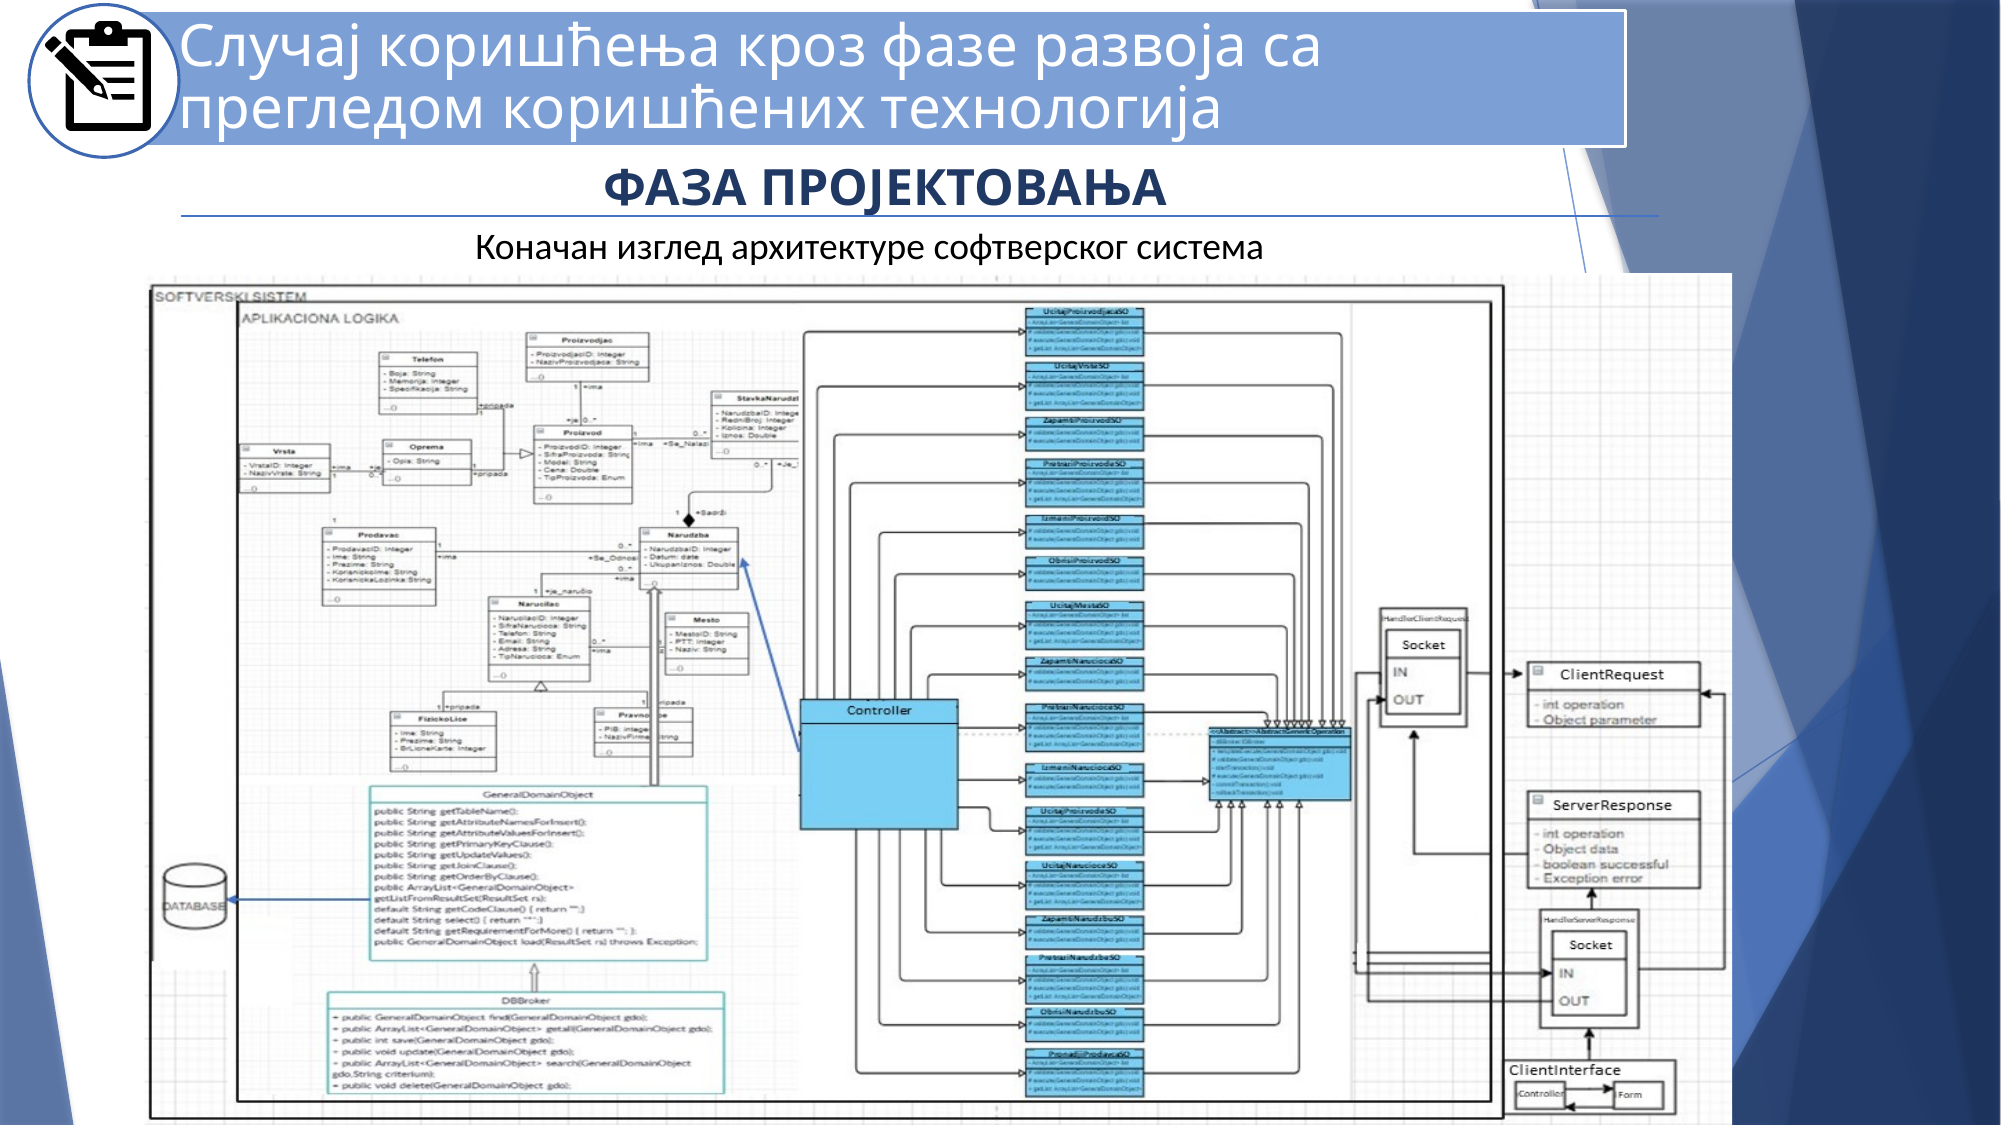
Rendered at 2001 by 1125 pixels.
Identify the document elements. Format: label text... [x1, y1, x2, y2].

text_box [74, 2, 134, 9]
picture [37, 10, 171, 143]
text_box [27, 51, 33, 111]
text_box [72, 152, 136, 159]
text_box [176, 54, 181, 108]
text_box ФАЗА ПРОЈЕКТОВАЊА [354, 148, 1417, 214]
picture [144, 272, 1733, 1125]
text_box Случај коришћења кроз фазе развоја са прегледом коришћених технологија [170, 9, 1627, 148]
text_box Коначан изглед архитектуре софтверског система [428, 225, 1312, 271]
